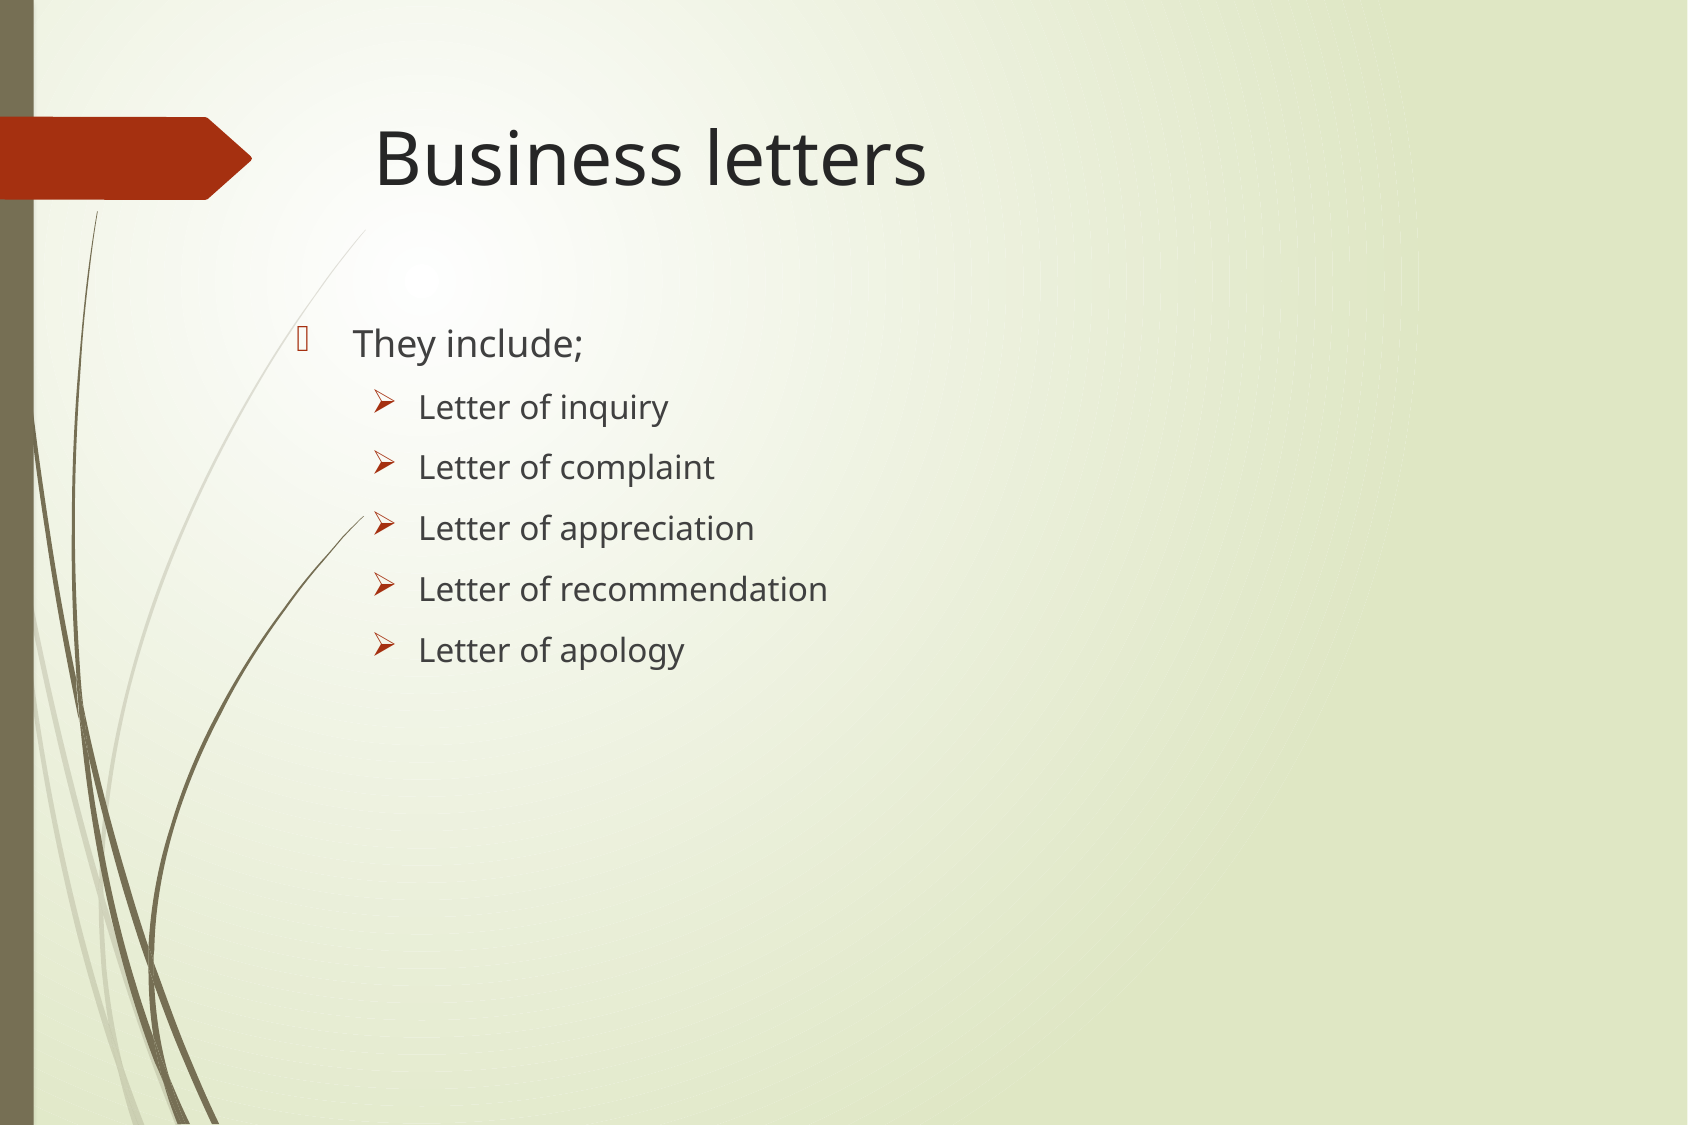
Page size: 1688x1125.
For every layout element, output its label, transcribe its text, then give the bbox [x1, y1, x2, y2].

list They include; Letter of inquiry Letter of complaint Letter of appreciation Letter of recommendation Letter of apology [281, 312, 1632, 988]
title Business letters [358, 102, 1575, 312]
